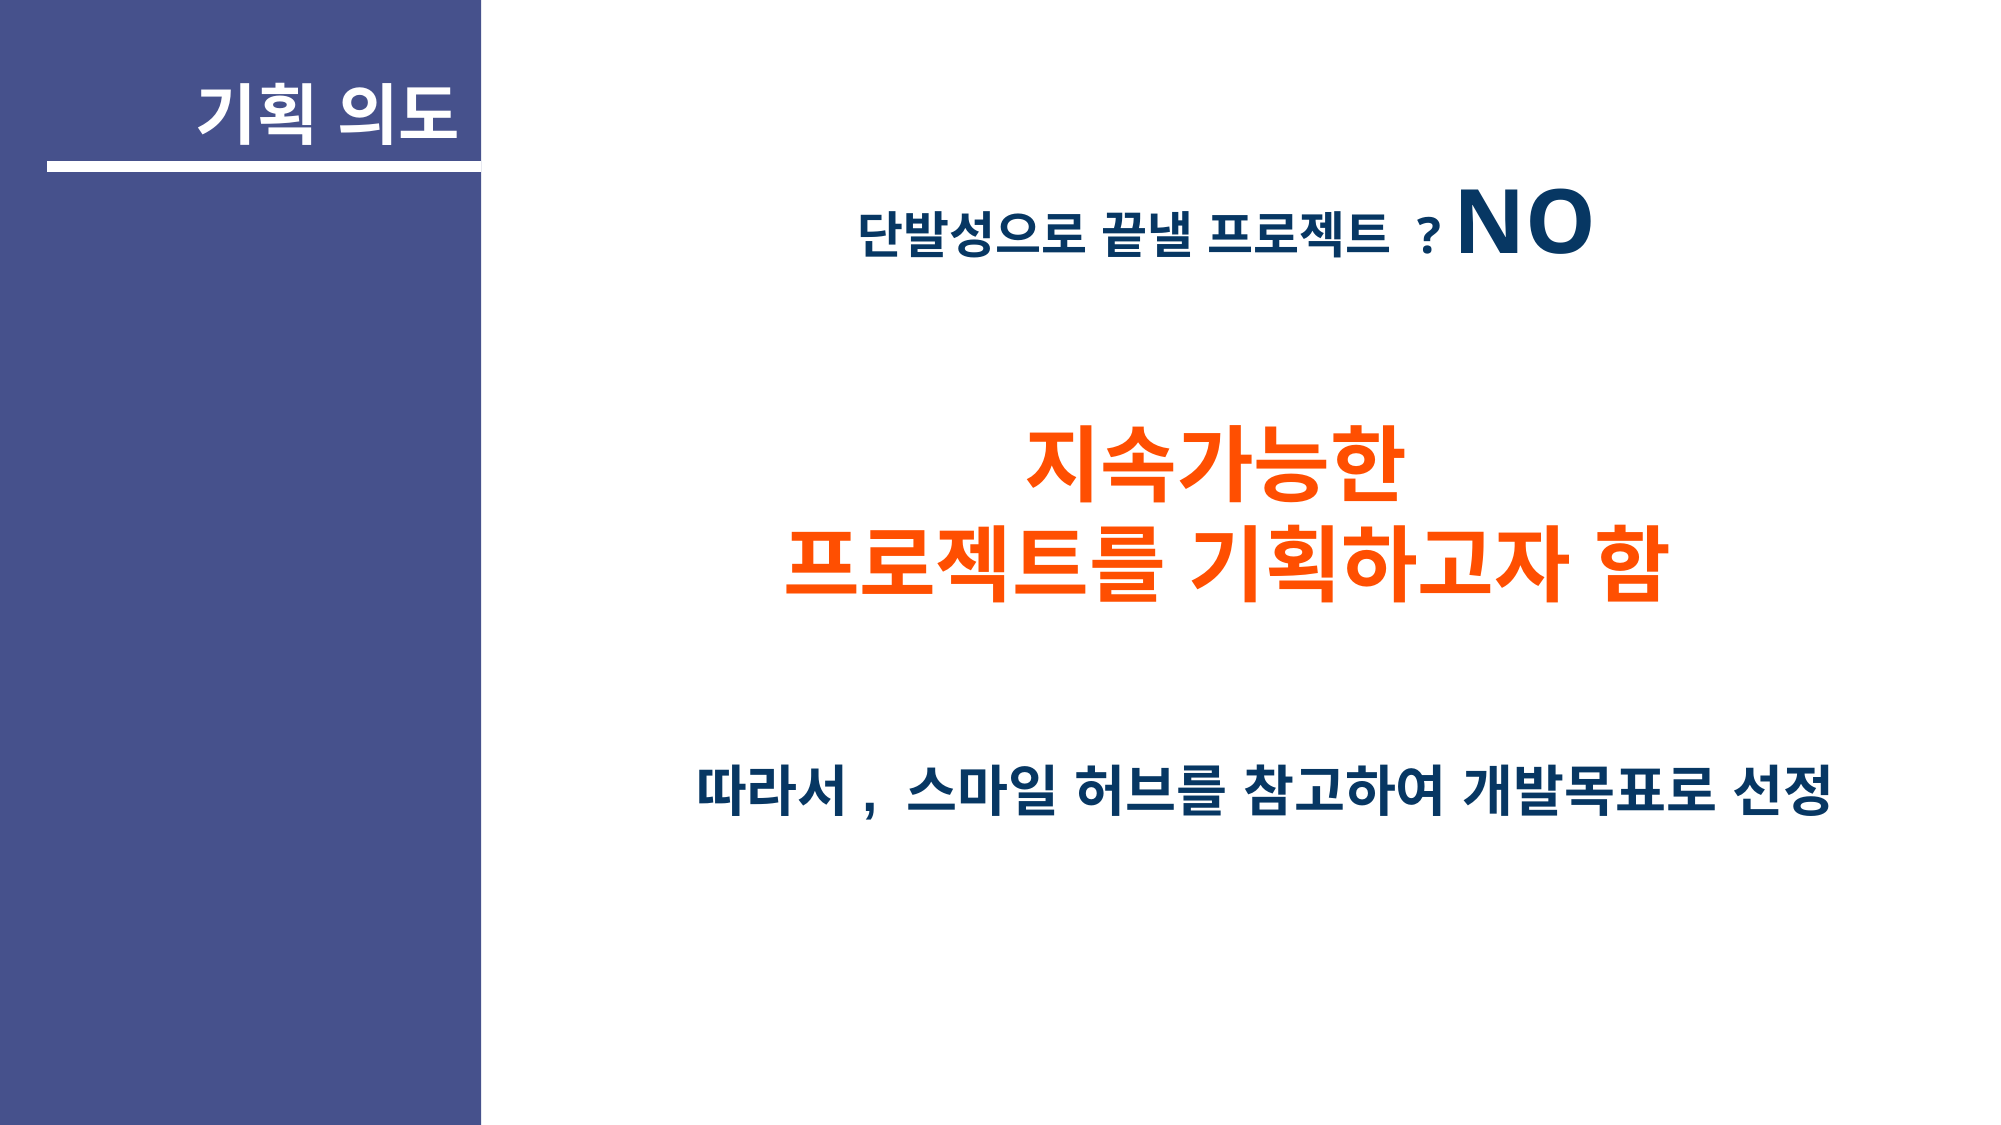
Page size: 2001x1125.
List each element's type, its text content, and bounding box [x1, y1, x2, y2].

text_box 지속가능한 프로젝트를 기획하고자 함 [768, 404, 1687, 620]
text_box 기획 의도 [116, 67, 481, 158]
subtitle 따라서, 스마일 허브를 참고하여 개발목표로 선정 [576, 669, 1937, 828]
text_box [47, 161, 481, 172]
text_box 단발성으로 끝낼 프로젝트 ? NO [728, 157, 1726, 280]
